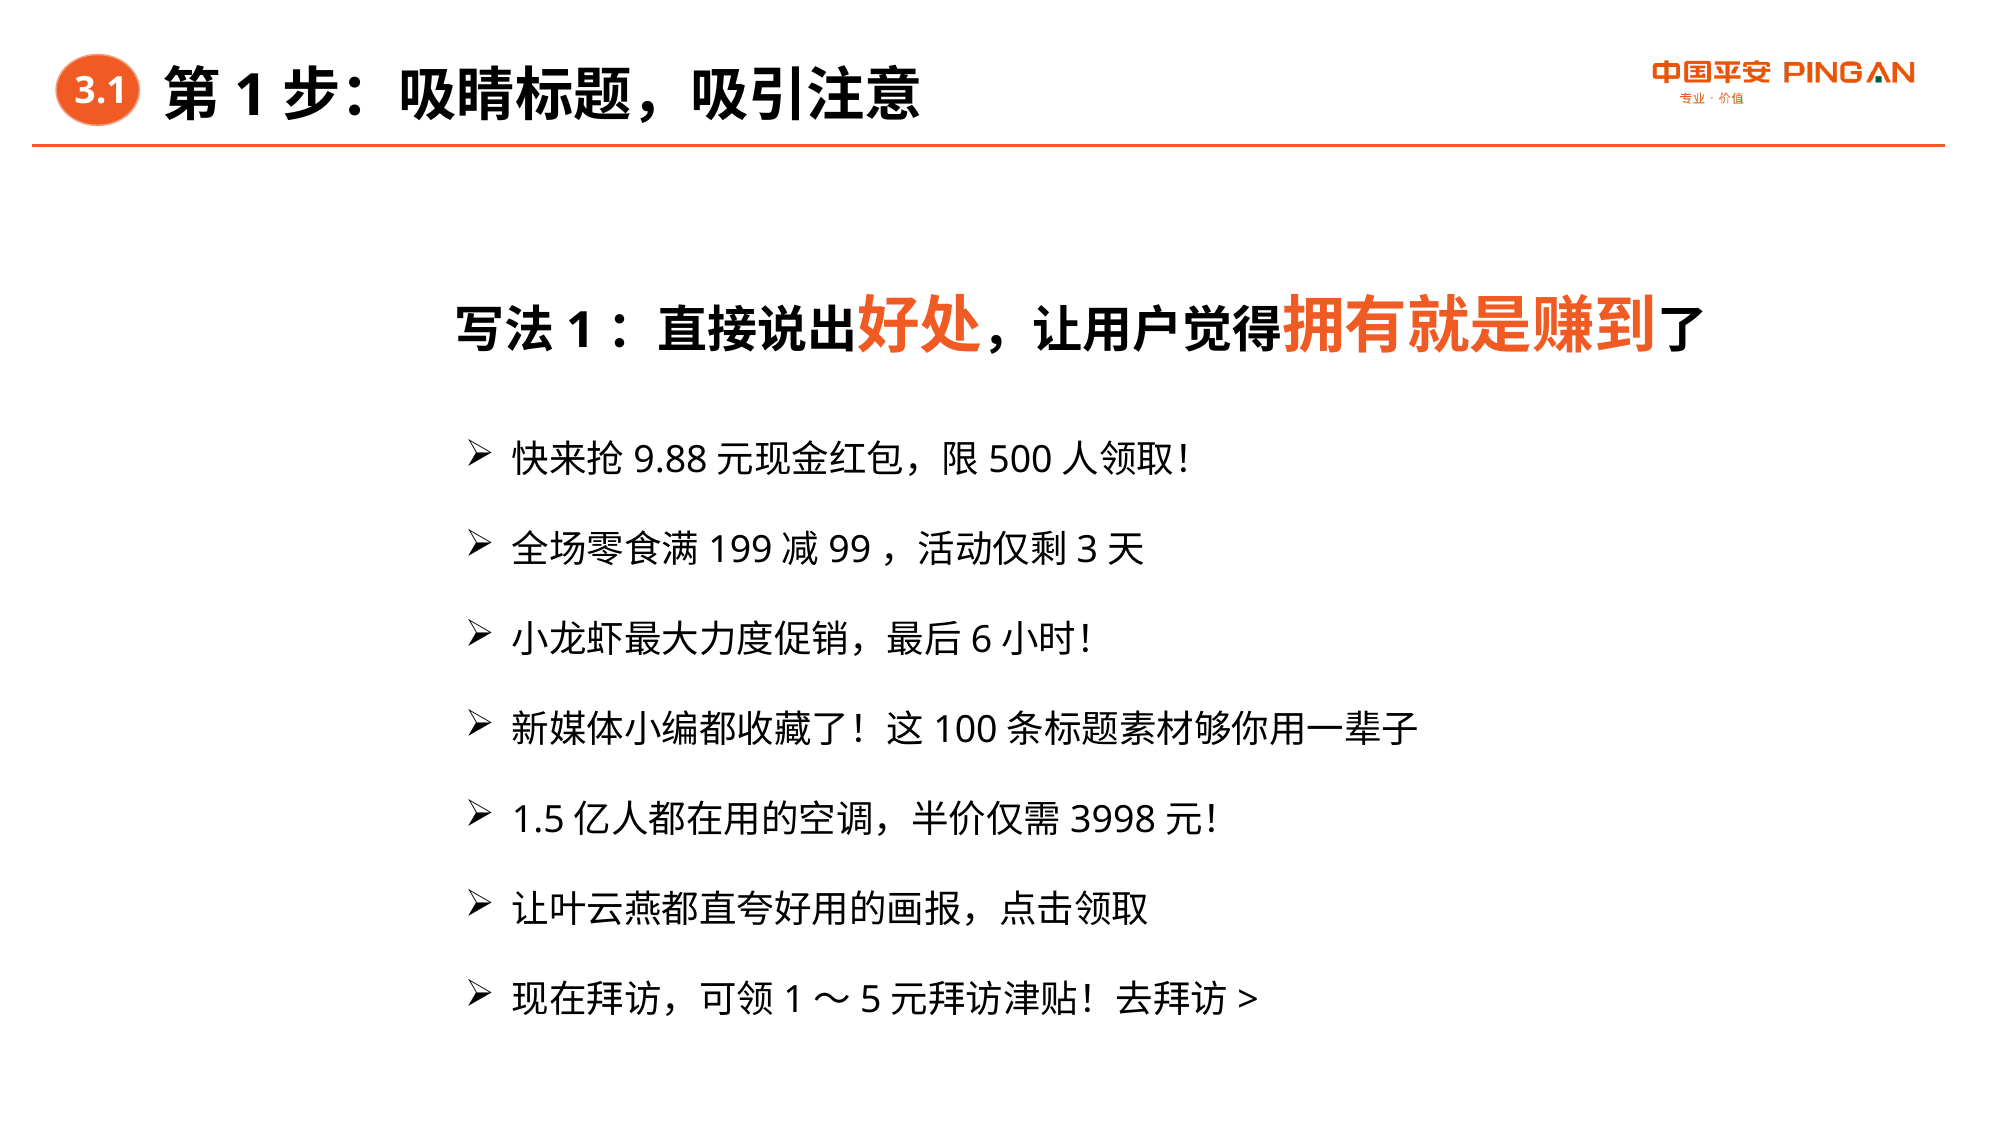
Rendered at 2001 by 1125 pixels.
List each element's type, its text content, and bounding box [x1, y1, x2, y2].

text_box 快来抢9.88元现金红包，限500人领取！ 全场零食满199减99，活动仅剩3天 小龙虾最大力度促销，最后6小时！ 新媒体小编都收藏了！这100条标题素材够你用一辈子 1.5亿人都在用的空调，半价仅需3998元！ 让叶云燕都直夸好用的画报，点击领取 现在拜访，可领1～5元拜访津贴！去拜访> [450, 382, 1450, 1028]
text_box 写法1：直接说出好处，让用户觉得拥有就是赚到了 [345, 271, 1816, 367]
text_box 第1步：吸睛标题，吸引注意 [160, 54, 1007, 130]
text_box 3.1 [46, 58, 157, 119]
picture [1632, 41, 1934, 124]
